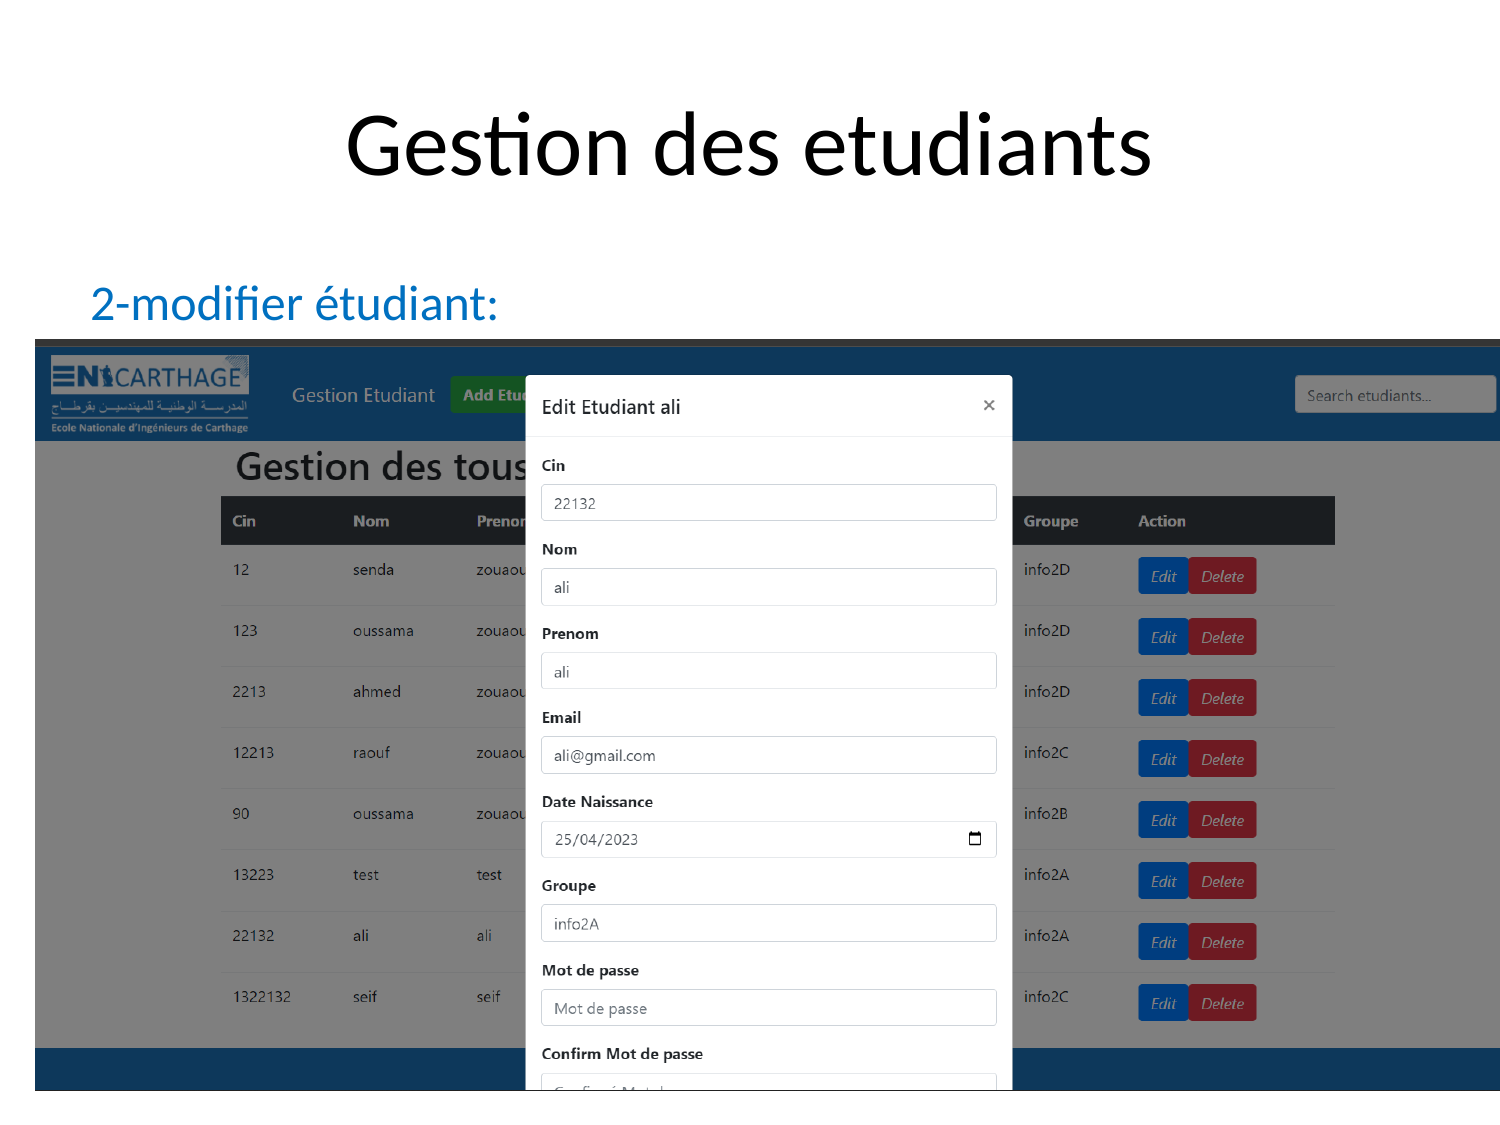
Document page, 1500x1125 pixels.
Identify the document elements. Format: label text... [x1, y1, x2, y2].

list 2-modifier étudiant: [75, 262, 1425, 338]
picture [34, 339, 1500, 1091]
title Gestion des etudiants [75, 45, 1425, 233]
